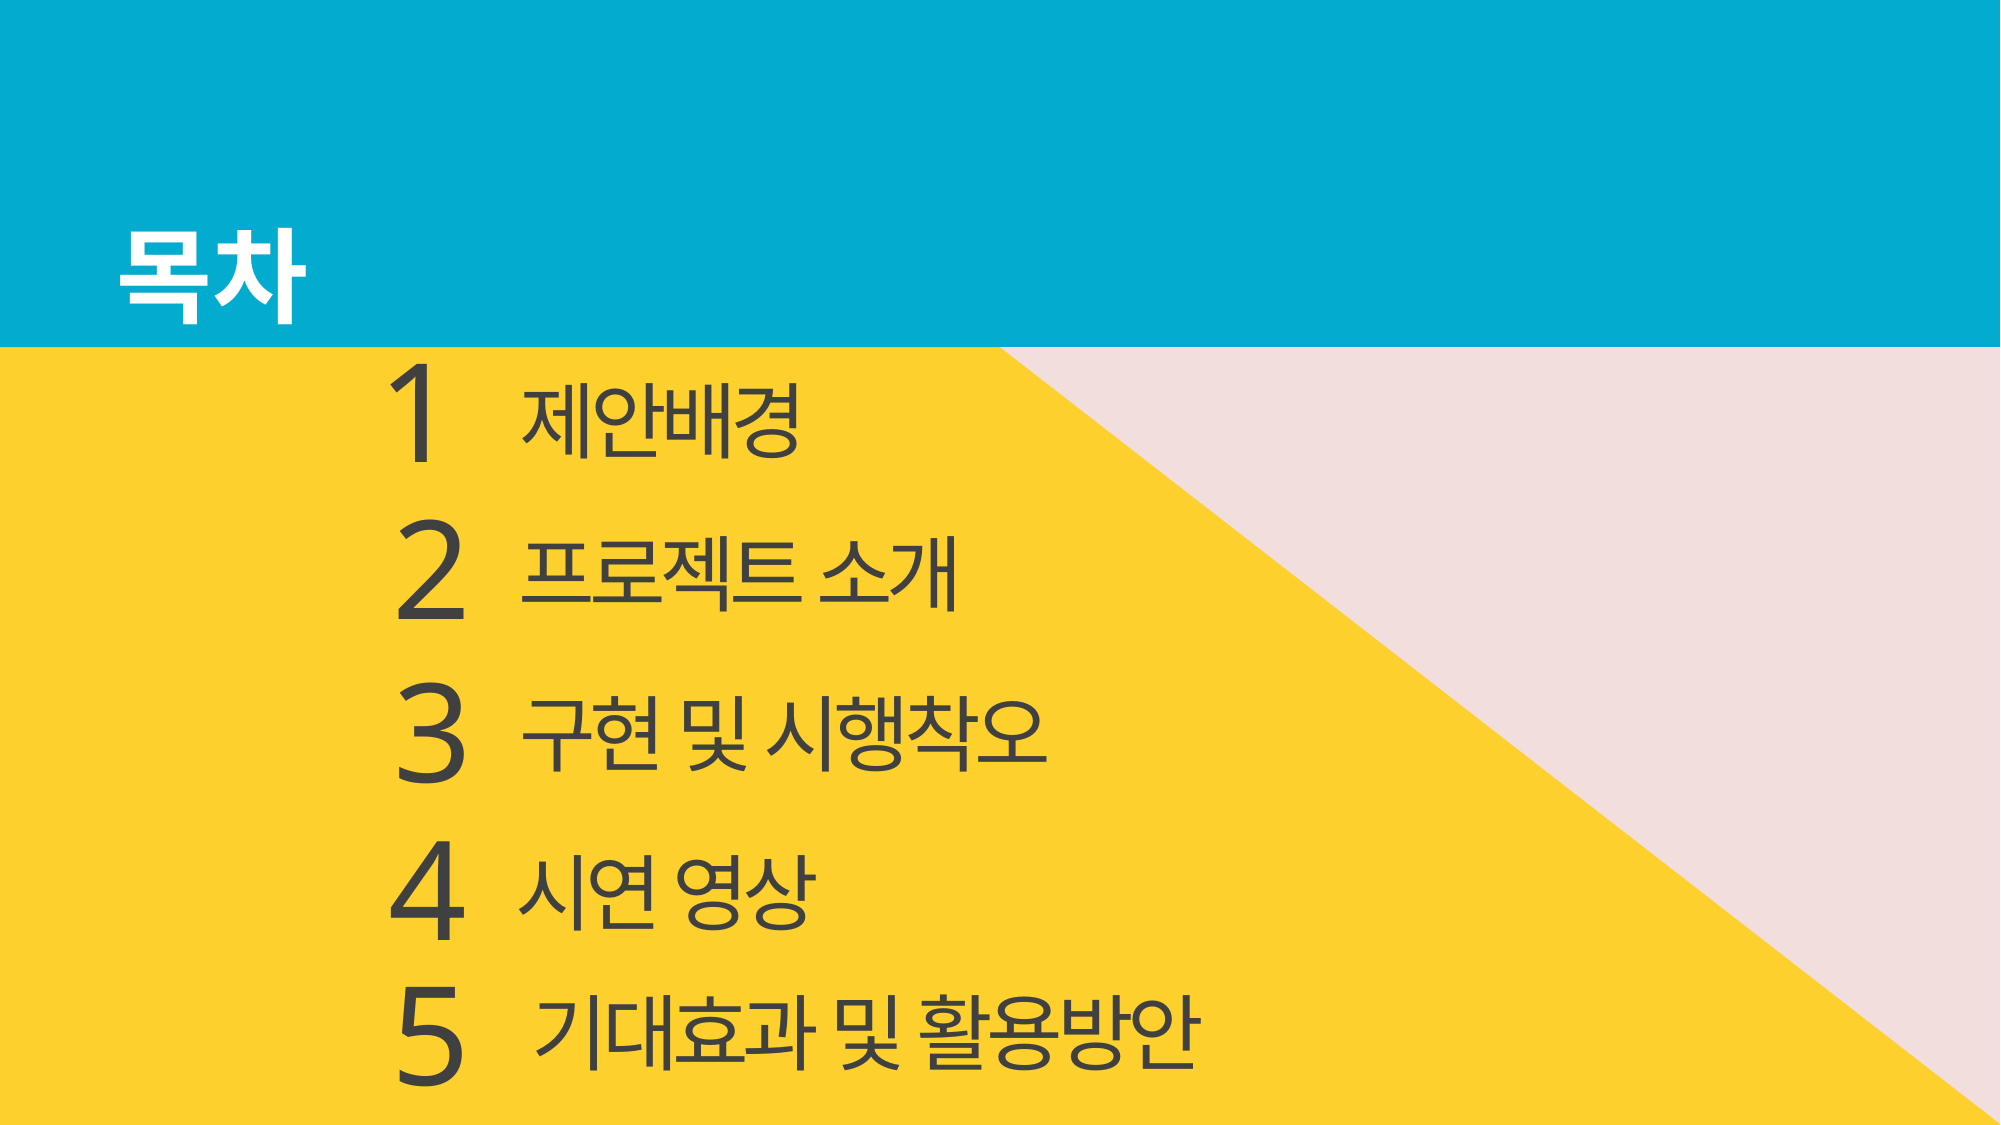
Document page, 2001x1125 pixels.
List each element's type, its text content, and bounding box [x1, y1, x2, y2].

text_box 3 [379, 637, 488, 817]
text_box 2 [377, 474, 486, 655]
text_box [0, 0, 2000, 348]
text_box 제안배경 [505, 361, 823, 477]
text_box [996, 346, 2000, 1125]
text_box 1 [363, 317, 472, 498]
text_box 5 [376, 940, 485, 1121]
text_box 기대효과 및 활용방안 [517, 973, 1220, 1089]
text_box 구현 및 시행착오 [504, 674, 1067, 790]
text_box 시연 영상 [500, 833, 835, 949]
text_box 4 [374, 795, 483, 976]
text_box 목차 [101, 204, 324, 344]
text_box 프로젝트 소개 [504, 514, 979, 630]
